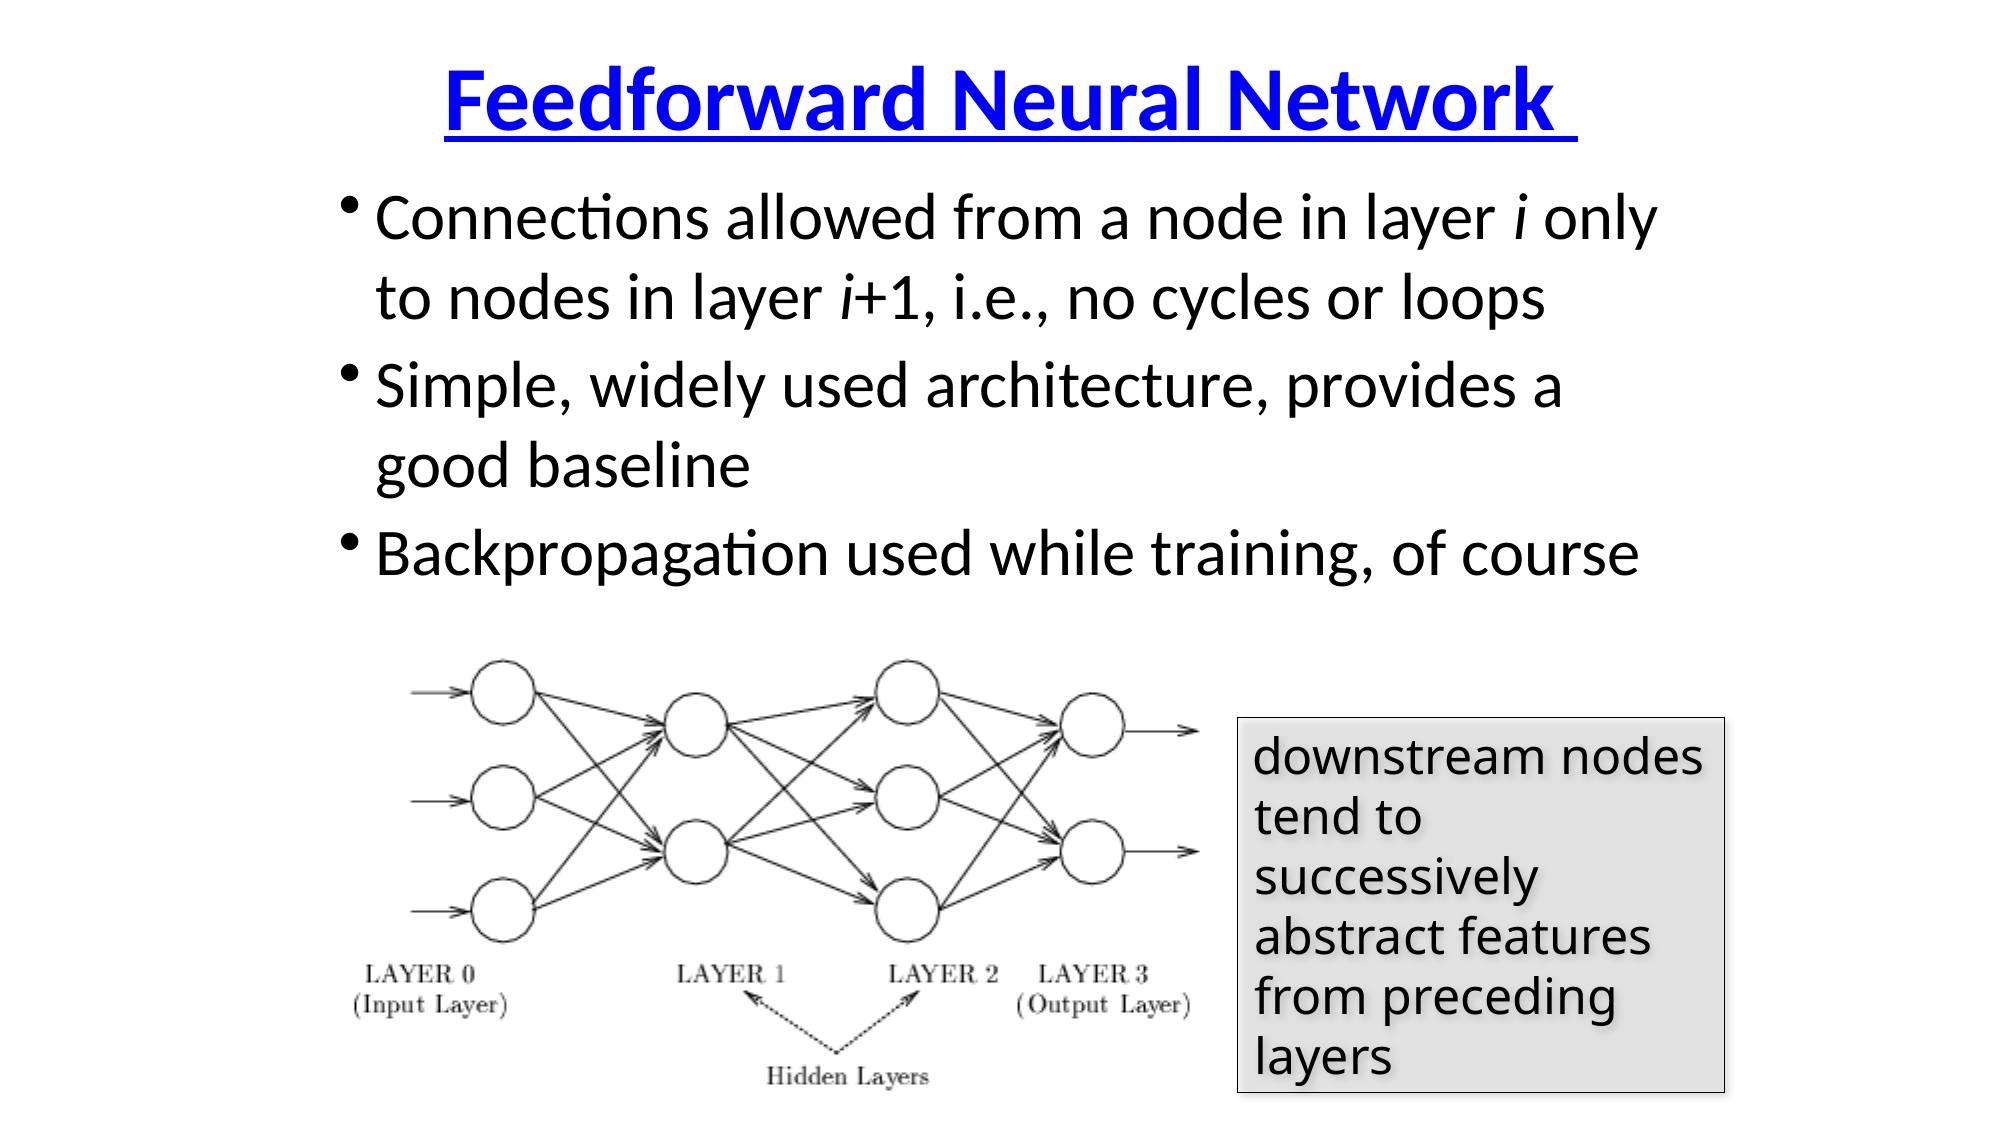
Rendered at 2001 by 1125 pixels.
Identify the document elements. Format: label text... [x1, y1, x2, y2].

title Feedforward Neural Network [373, 12, 1649, 175]
list Connections allowed from a node in layer i only to nodes in layer i+1, i.e., no cycles or loops Simple, widely used architecture, provides a good baseline Backpropagation used while training, of course [323, 165, 1694, 626]
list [323, 625, 1218, 1113]
text_box downstream nodes tend to successively abstract features from preceding layers [1237, 717, 1725, 1093]
